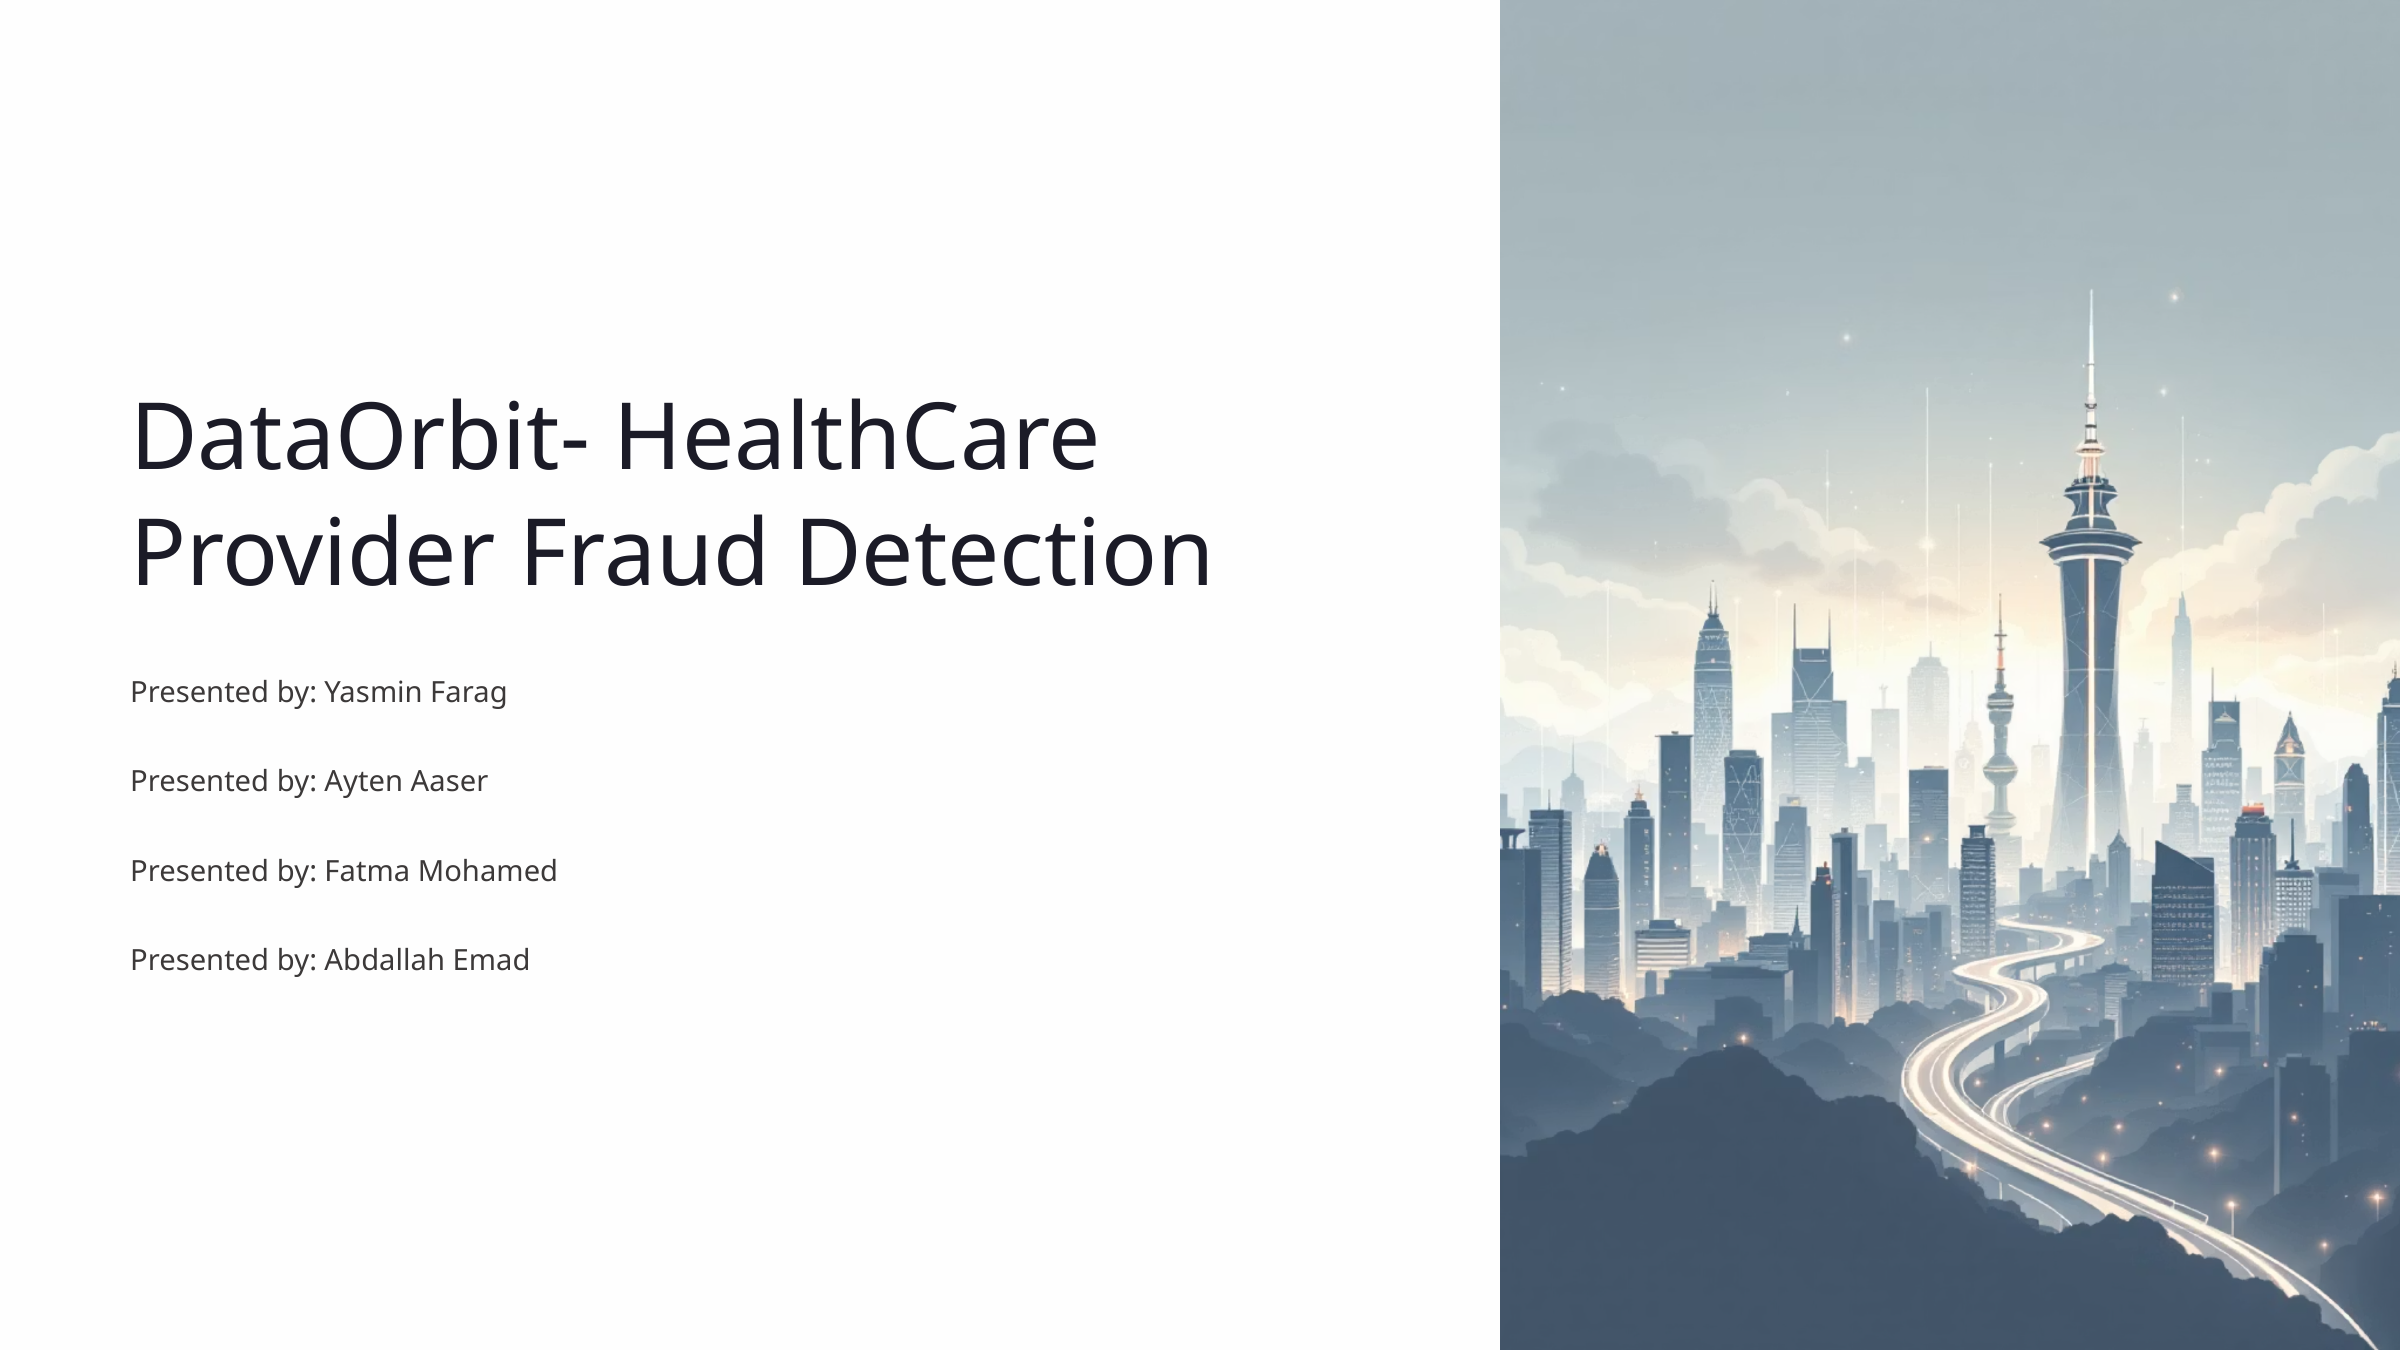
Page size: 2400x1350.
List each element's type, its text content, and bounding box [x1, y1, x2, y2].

text_box Presented by: Abdallah Emad [130, 929, 1370, 978]
picture [1499, 0, 2400, 1350]
text_box Presented by: Yasmin Farag [130, 661, 1370, 709]
text_box Presented by: Fatma Mohamed [130, 840, 1370, 888]
text_box Presented by: Ayten Aaser [130, 750, 1370, 799]
text_box DataOrbit- HealthCare Provider Fraud Detection [130, 372, 1370, 606]
